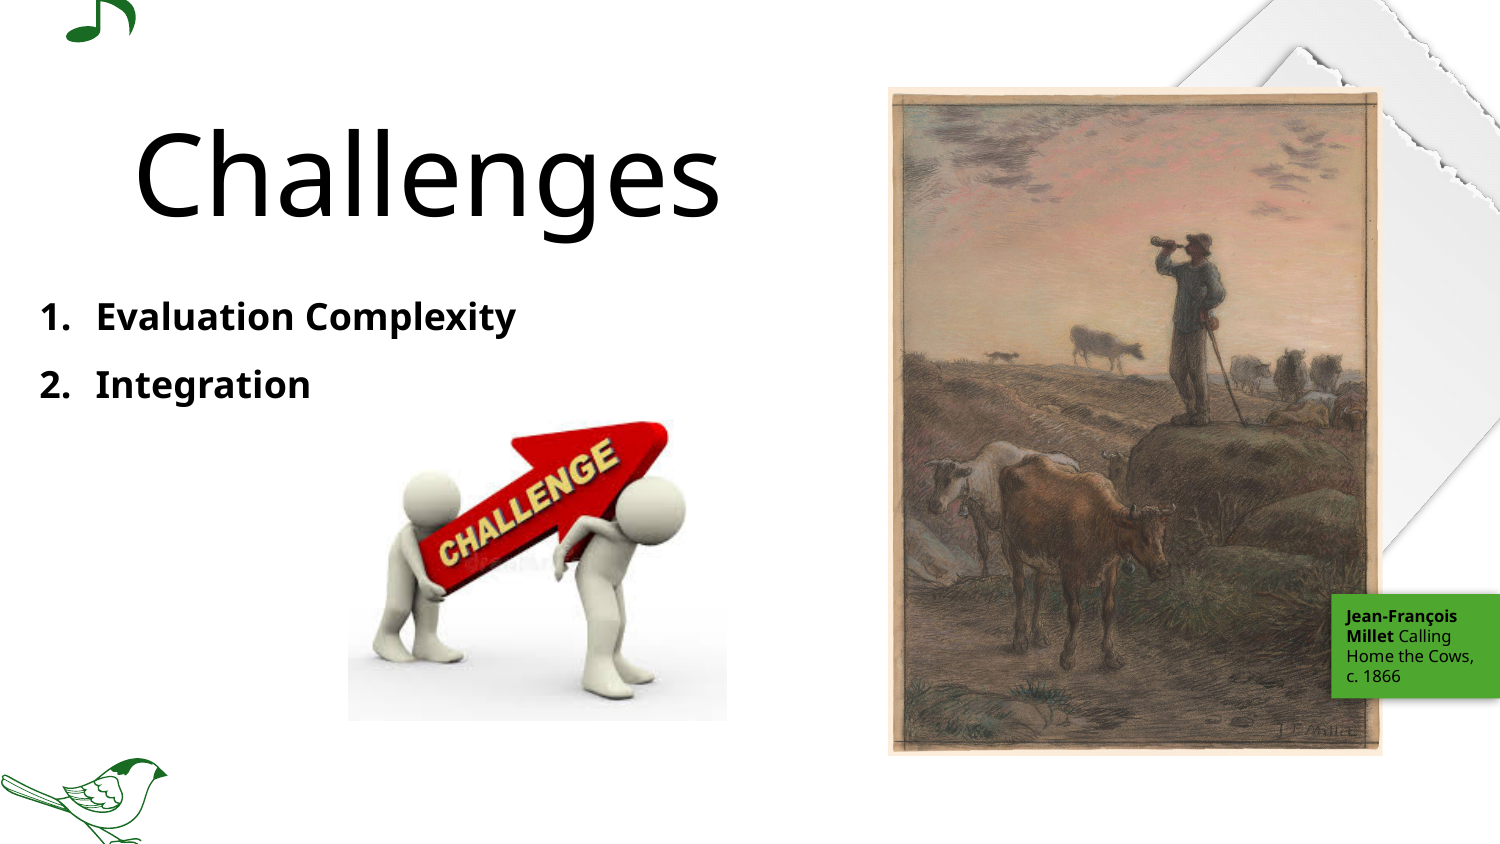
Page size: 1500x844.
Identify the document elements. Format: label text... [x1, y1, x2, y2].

picture [887, 0, 1500, 757]
text_box [65, 0, 136, 43]
title Challenges [117, 87, 750, 255]
subtitle Jean-François Millet Calling Home the Cows, c. 1866 [1384, 594, 1500, 699]
text_box [1, 758, 168, 844]
list Evaluation Complexity Integration [24, 255, 864, 469]
picture [347, 395, 728, 722]
